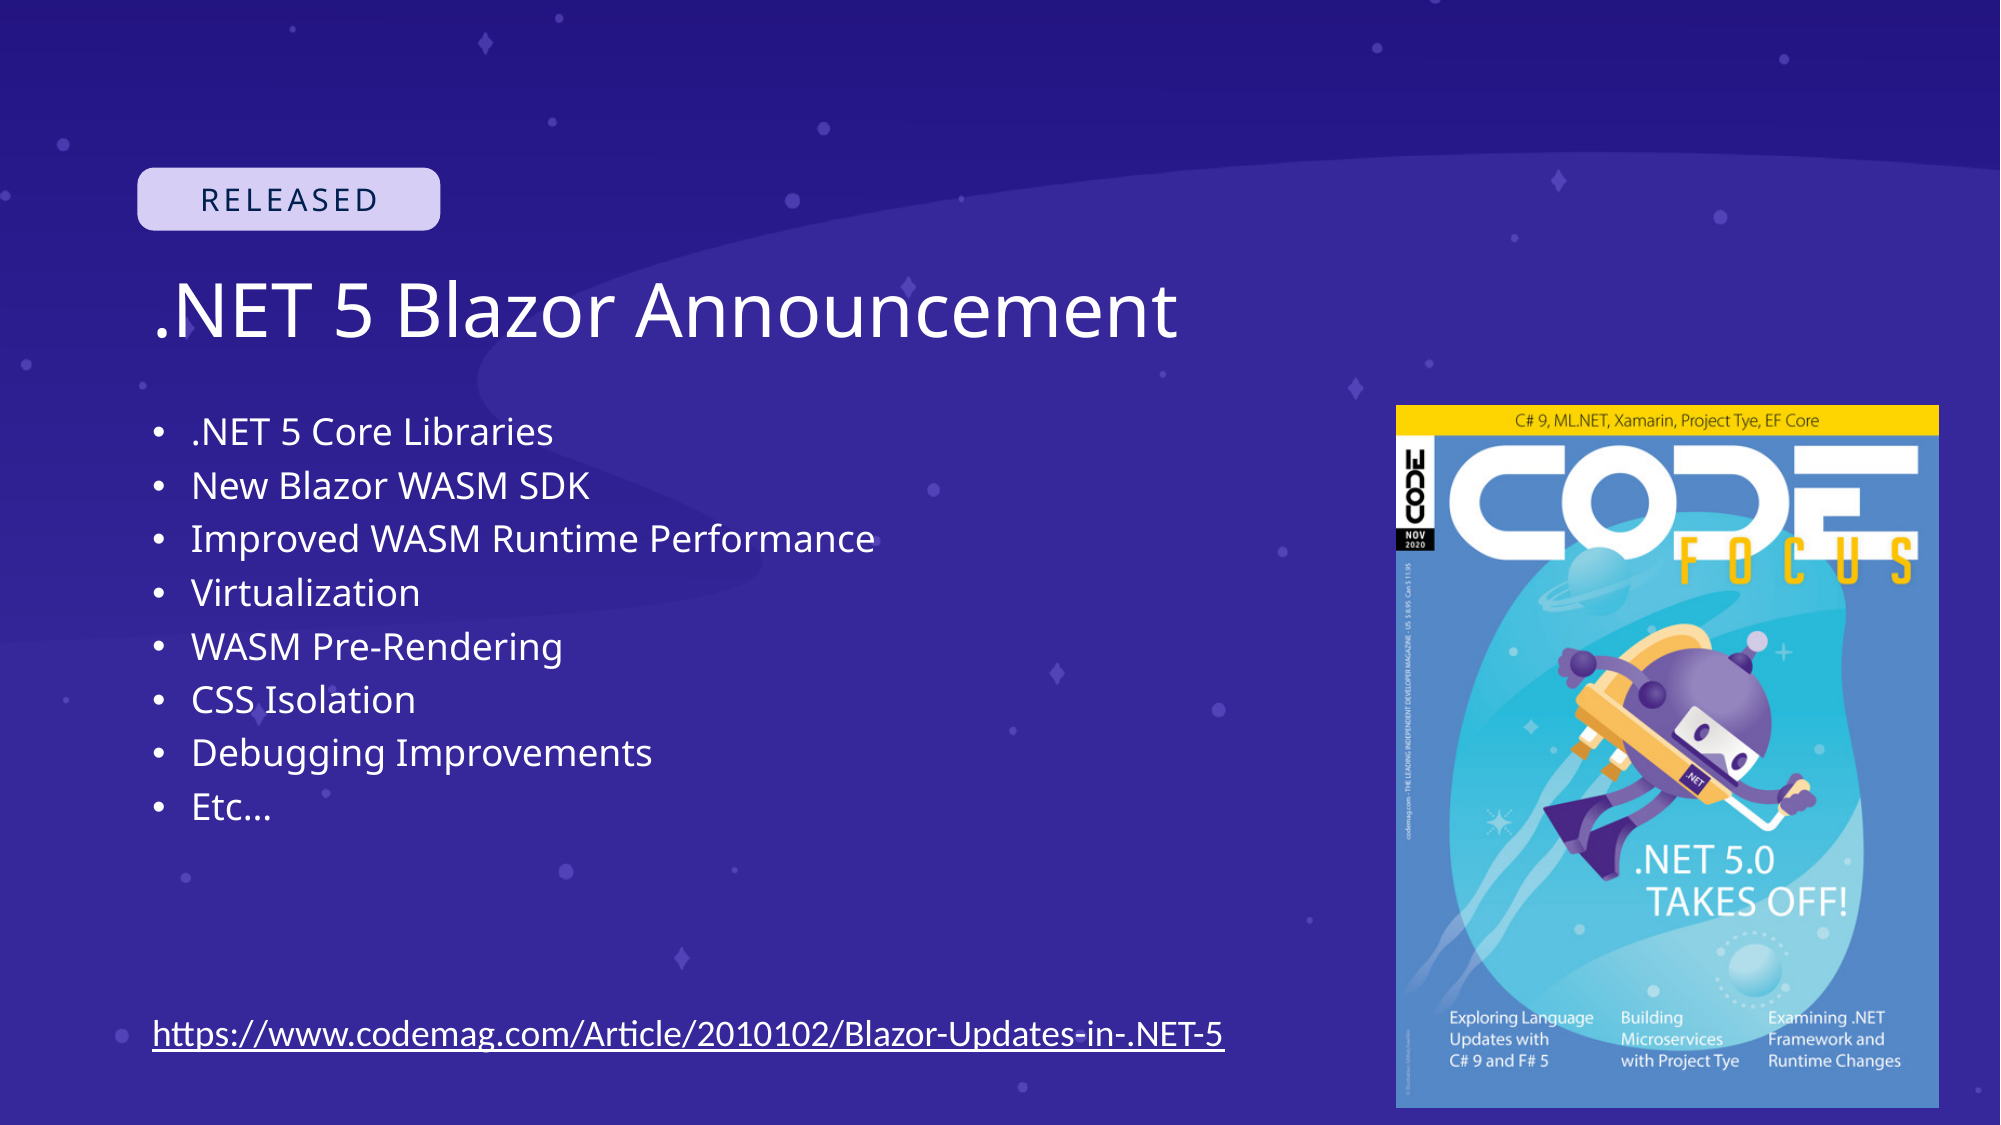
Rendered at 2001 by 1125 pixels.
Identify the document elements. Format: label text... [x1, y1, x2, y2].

list .NET 5 Core Libraries New Blazor WASM SDK Improved WASM Runtime Performance Virtualization WASM Pre-Rendering CSS Isolation Debugging Improvements Etc… [137, 406, 1396, 839]
picture [0, 0, 2000, 1125]
text_box https://www.codemag.com/Article/2010102/Blazor-Updates-in-.NET-5 [137, 1001, 1336, 1062]
title .NET 5 Blazor Announcement [137, 258, 1863, 369]
